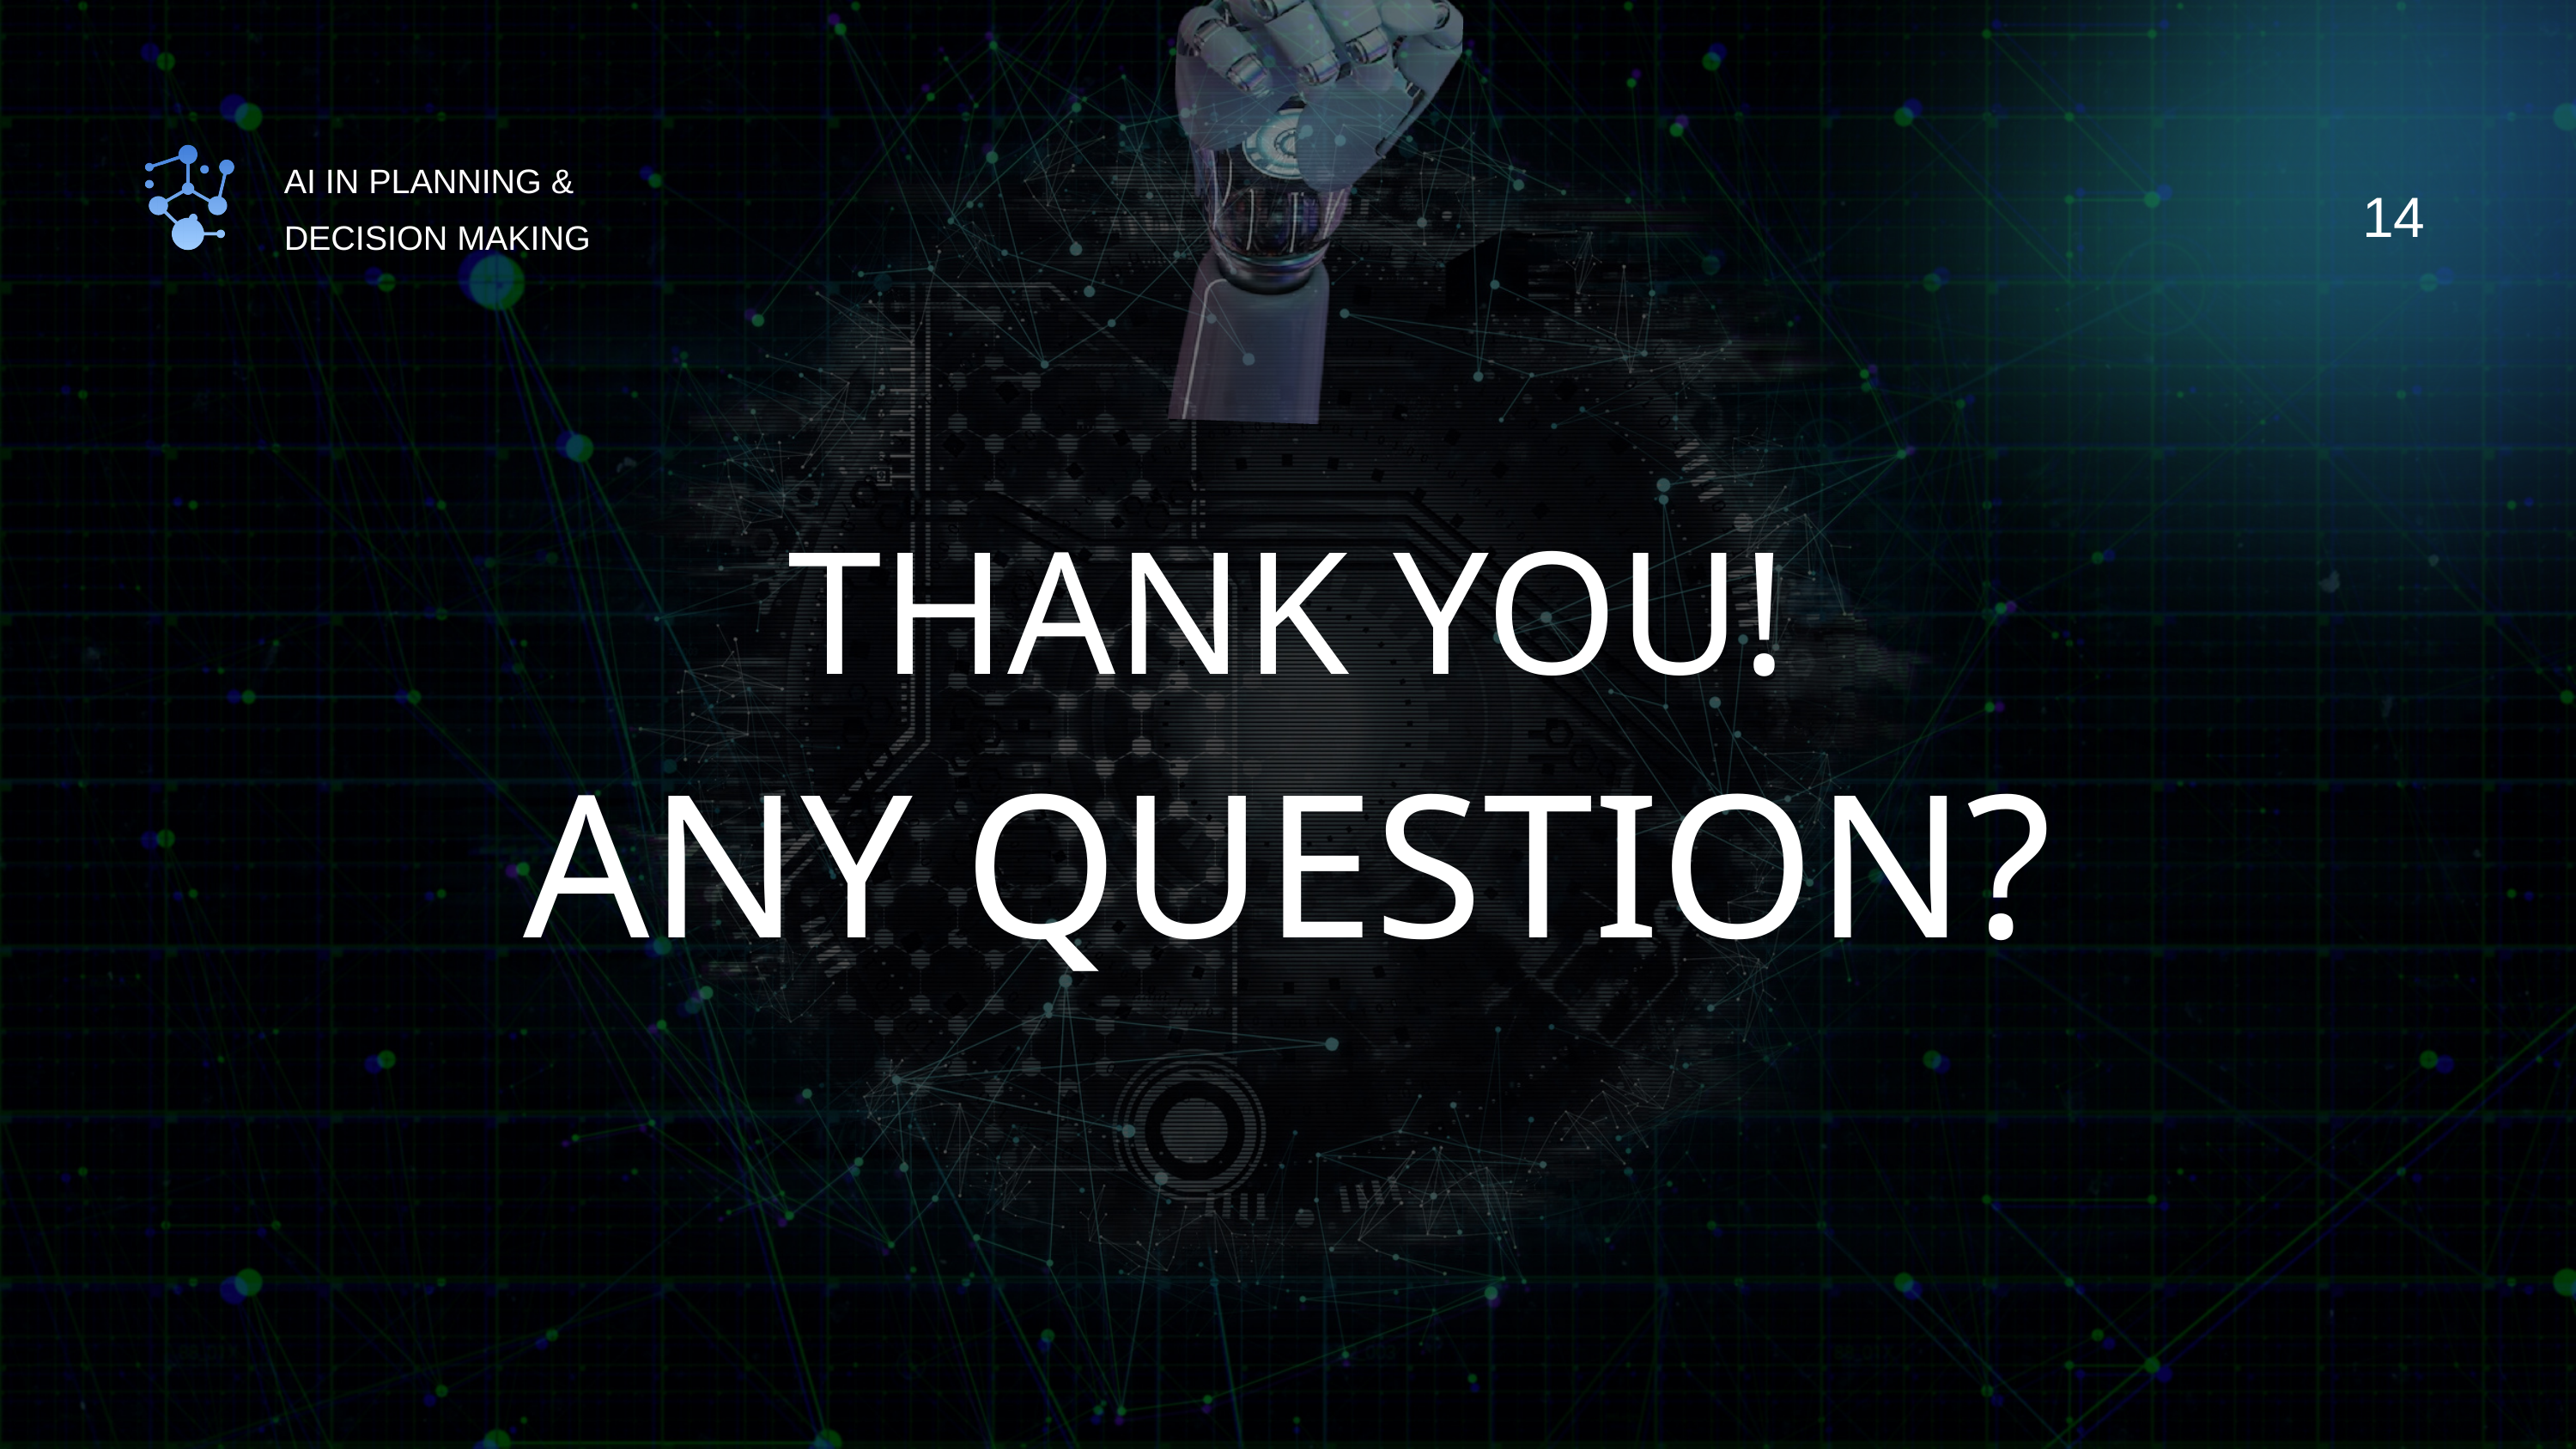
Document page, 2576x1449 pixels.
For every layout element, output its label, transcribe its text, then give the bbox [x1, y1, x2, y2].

text_box AI IN PLANNING & DECISION MAKING [270, 130, 694, 270]
text_box 14 [2362, 154, 2505, 249]
text_box [1658, 0, 2576, 825]
text_box [1163, 0, 1464, 429]
text_box THANK YOU! [527, 494, 2049, 708]
text_box [0, 0, 2576, 1449]
text_box ANY QUESTION? [399, 727, 2177, 978]
text_box [144, 143, 235, 252]
